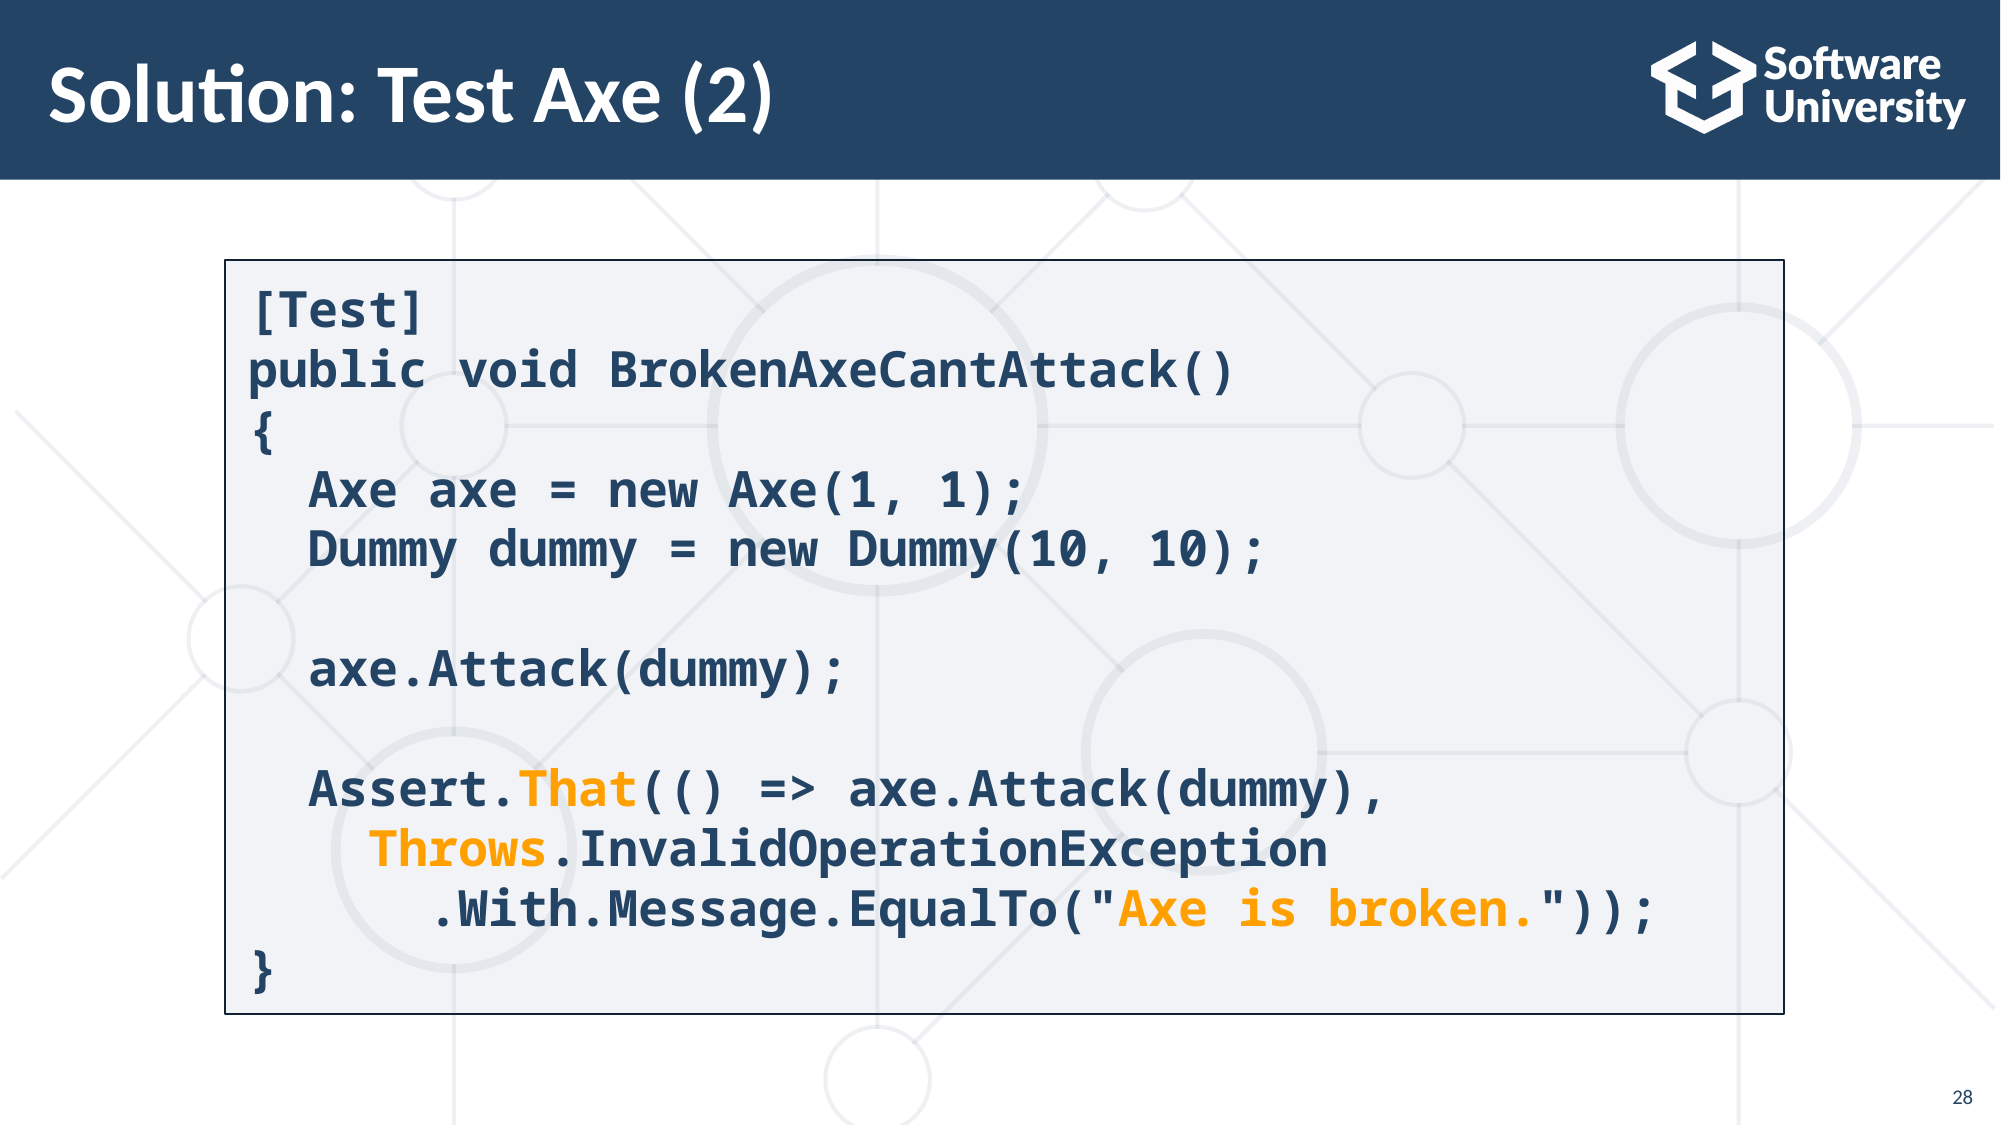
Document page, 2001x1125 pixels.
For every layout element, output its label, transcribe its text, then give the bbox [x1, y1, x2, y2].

picture [1651, 41, 1966, 134]
title Solution: Test Axe (2) [31, 16, 1625, 162]
text_box [Test] public void BrokenAxeCantAttack() { Axe axe = new Axe(1, 1); Dummy dummy = new Dummy(10, 10); axe.Attack(dummy); Assert.That(() => axe.Attack(dummy), Throws.InvalidOperationException .With.Message.EqualTo("Axe is broken.")); } [224, 259, 1785, 1014]
slide_number 28 [1927, 1067, 1989, 1117]
